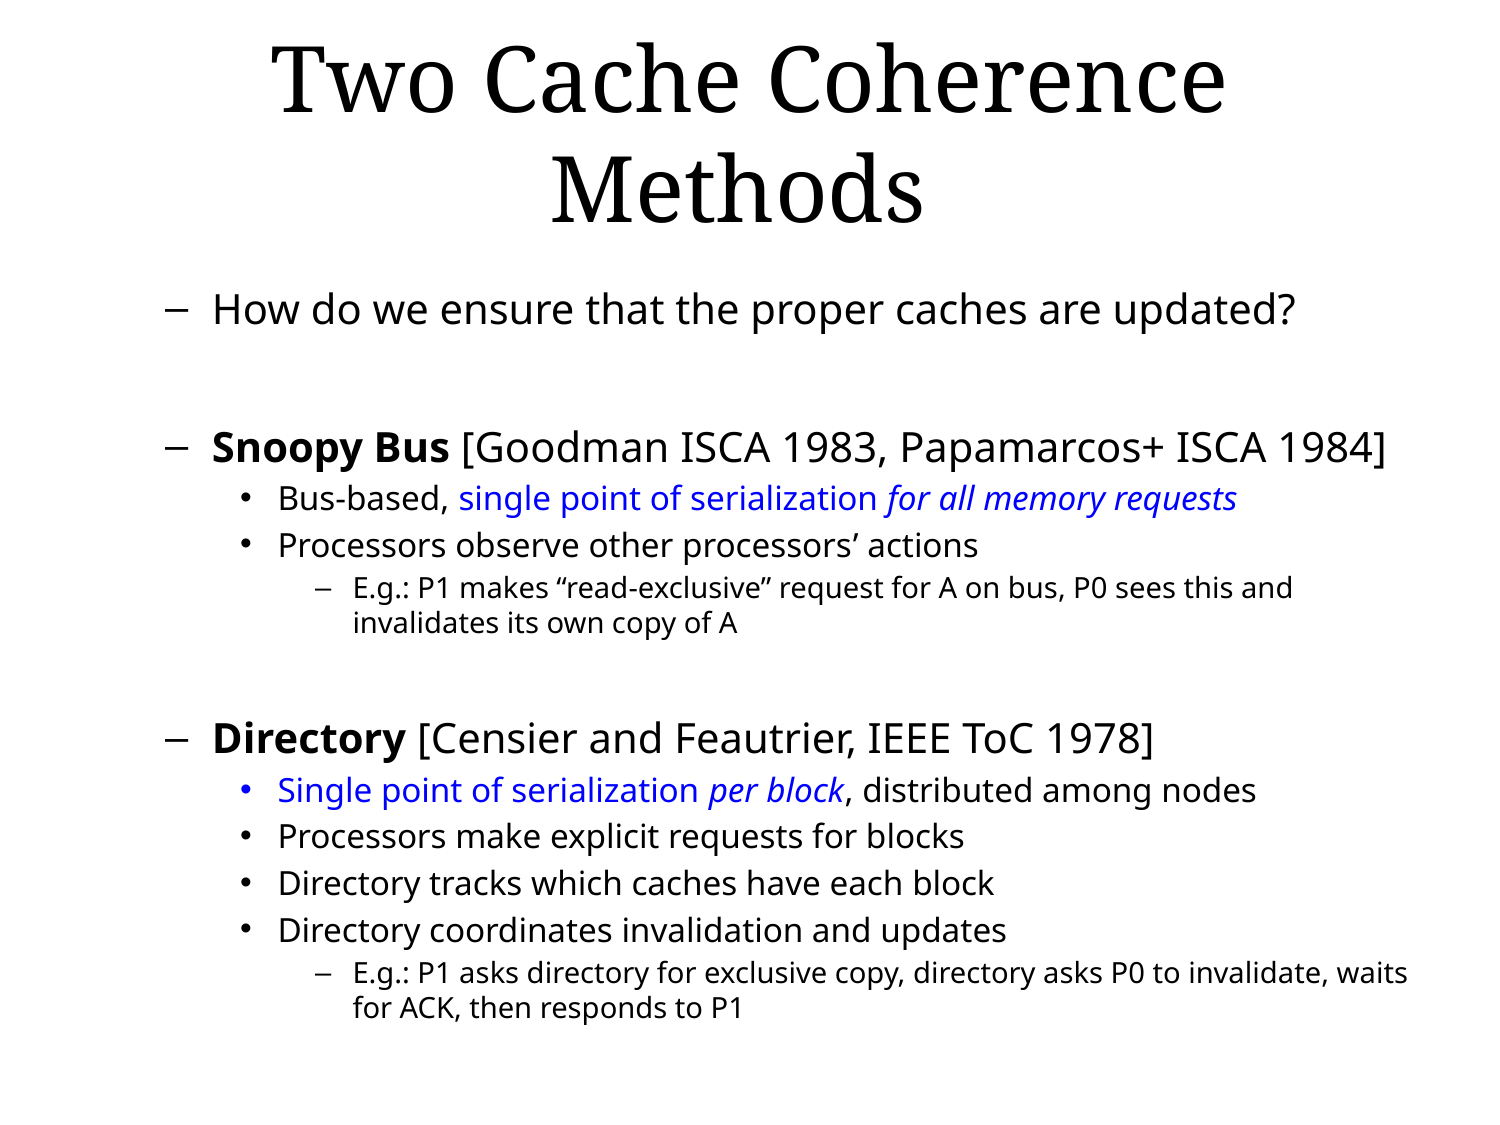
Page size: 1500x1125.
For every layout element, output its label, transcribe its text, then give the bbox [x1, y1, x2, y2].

title Two Cache Coherence Methods [75, 37, 1425, 225]
list How do we ensure that the proper caches are updated? Snoopy Bus [Goodman ISCA 1983, Papamarcos+ ISCA 1984] Bus-based, single point of serialization for all memory requests Processors observe other processors’ actions E.g.: P1 makes “read-exclusive” request for A on bus, P0 sees this and invalidates its own copy of A Directory [Censier and Feautrier, IEEE ToC 1978] Single point of serialization per block, distributed among nodes Processors make explicit requests for blocks Directory tracks which caches have each block Directory coordinates invalidation and updates E.g.: P1 asks directory for exclusive copy, directory asks P0 to invalidate, waits for ACK, then responds to P1 [75, 275, 1425, 993]
